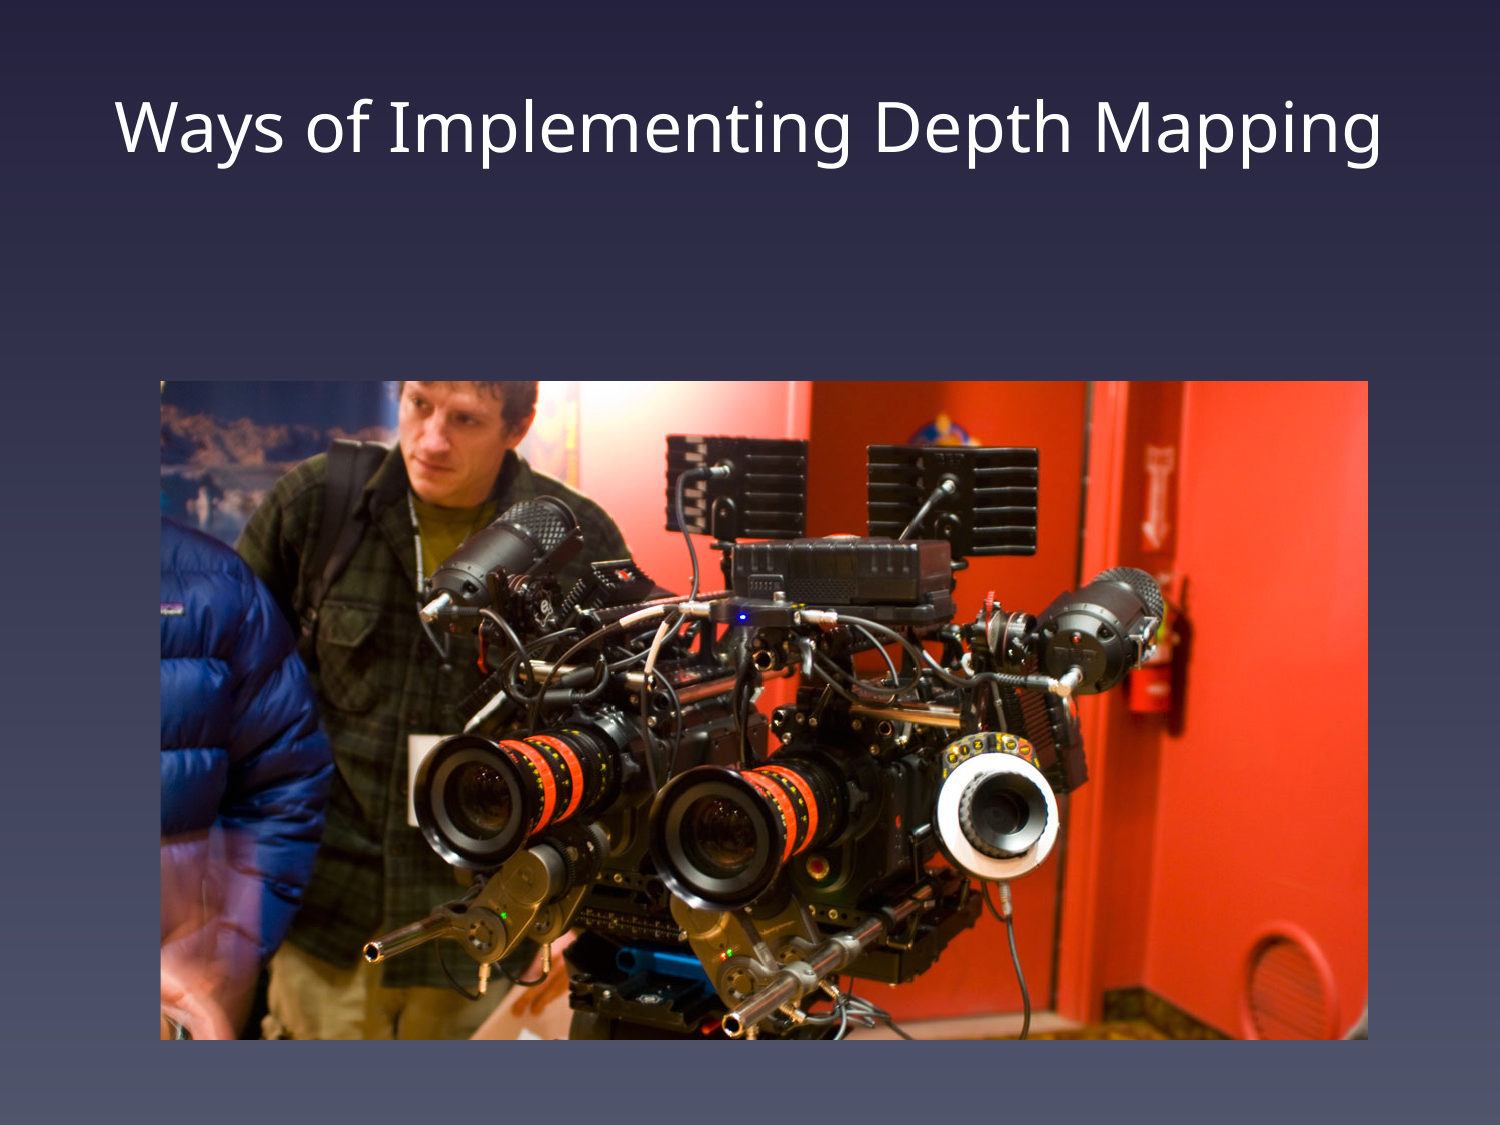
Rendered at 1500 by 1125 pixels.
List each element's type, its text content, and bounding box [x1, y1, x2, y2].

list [160, 381, 1369, 1040]
title Ways of Implementing Depth Mapping [75, 75, 1425, 263]
